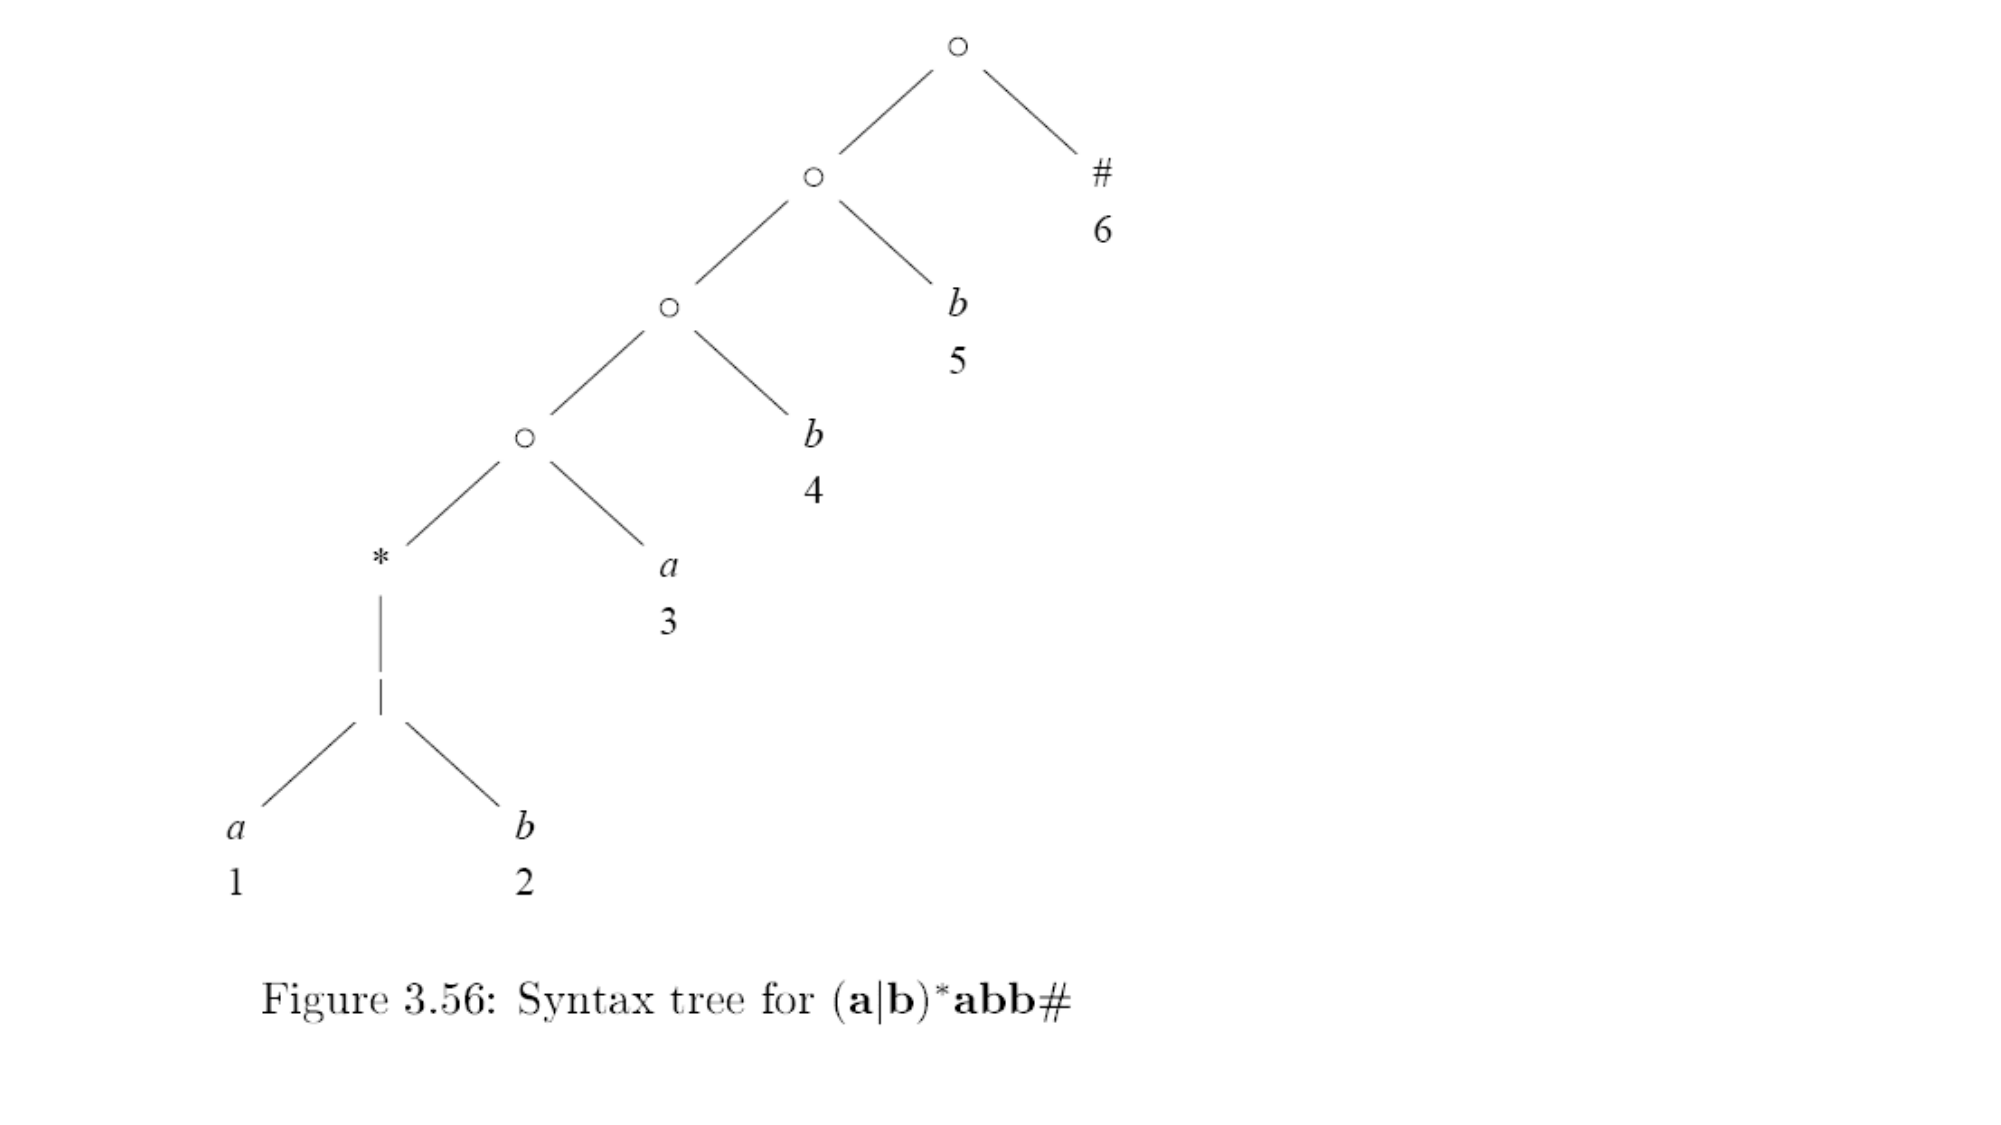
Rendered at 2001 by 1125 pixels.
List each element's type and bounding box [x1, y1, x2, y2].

picture [196, 29, 1136, 1038]
